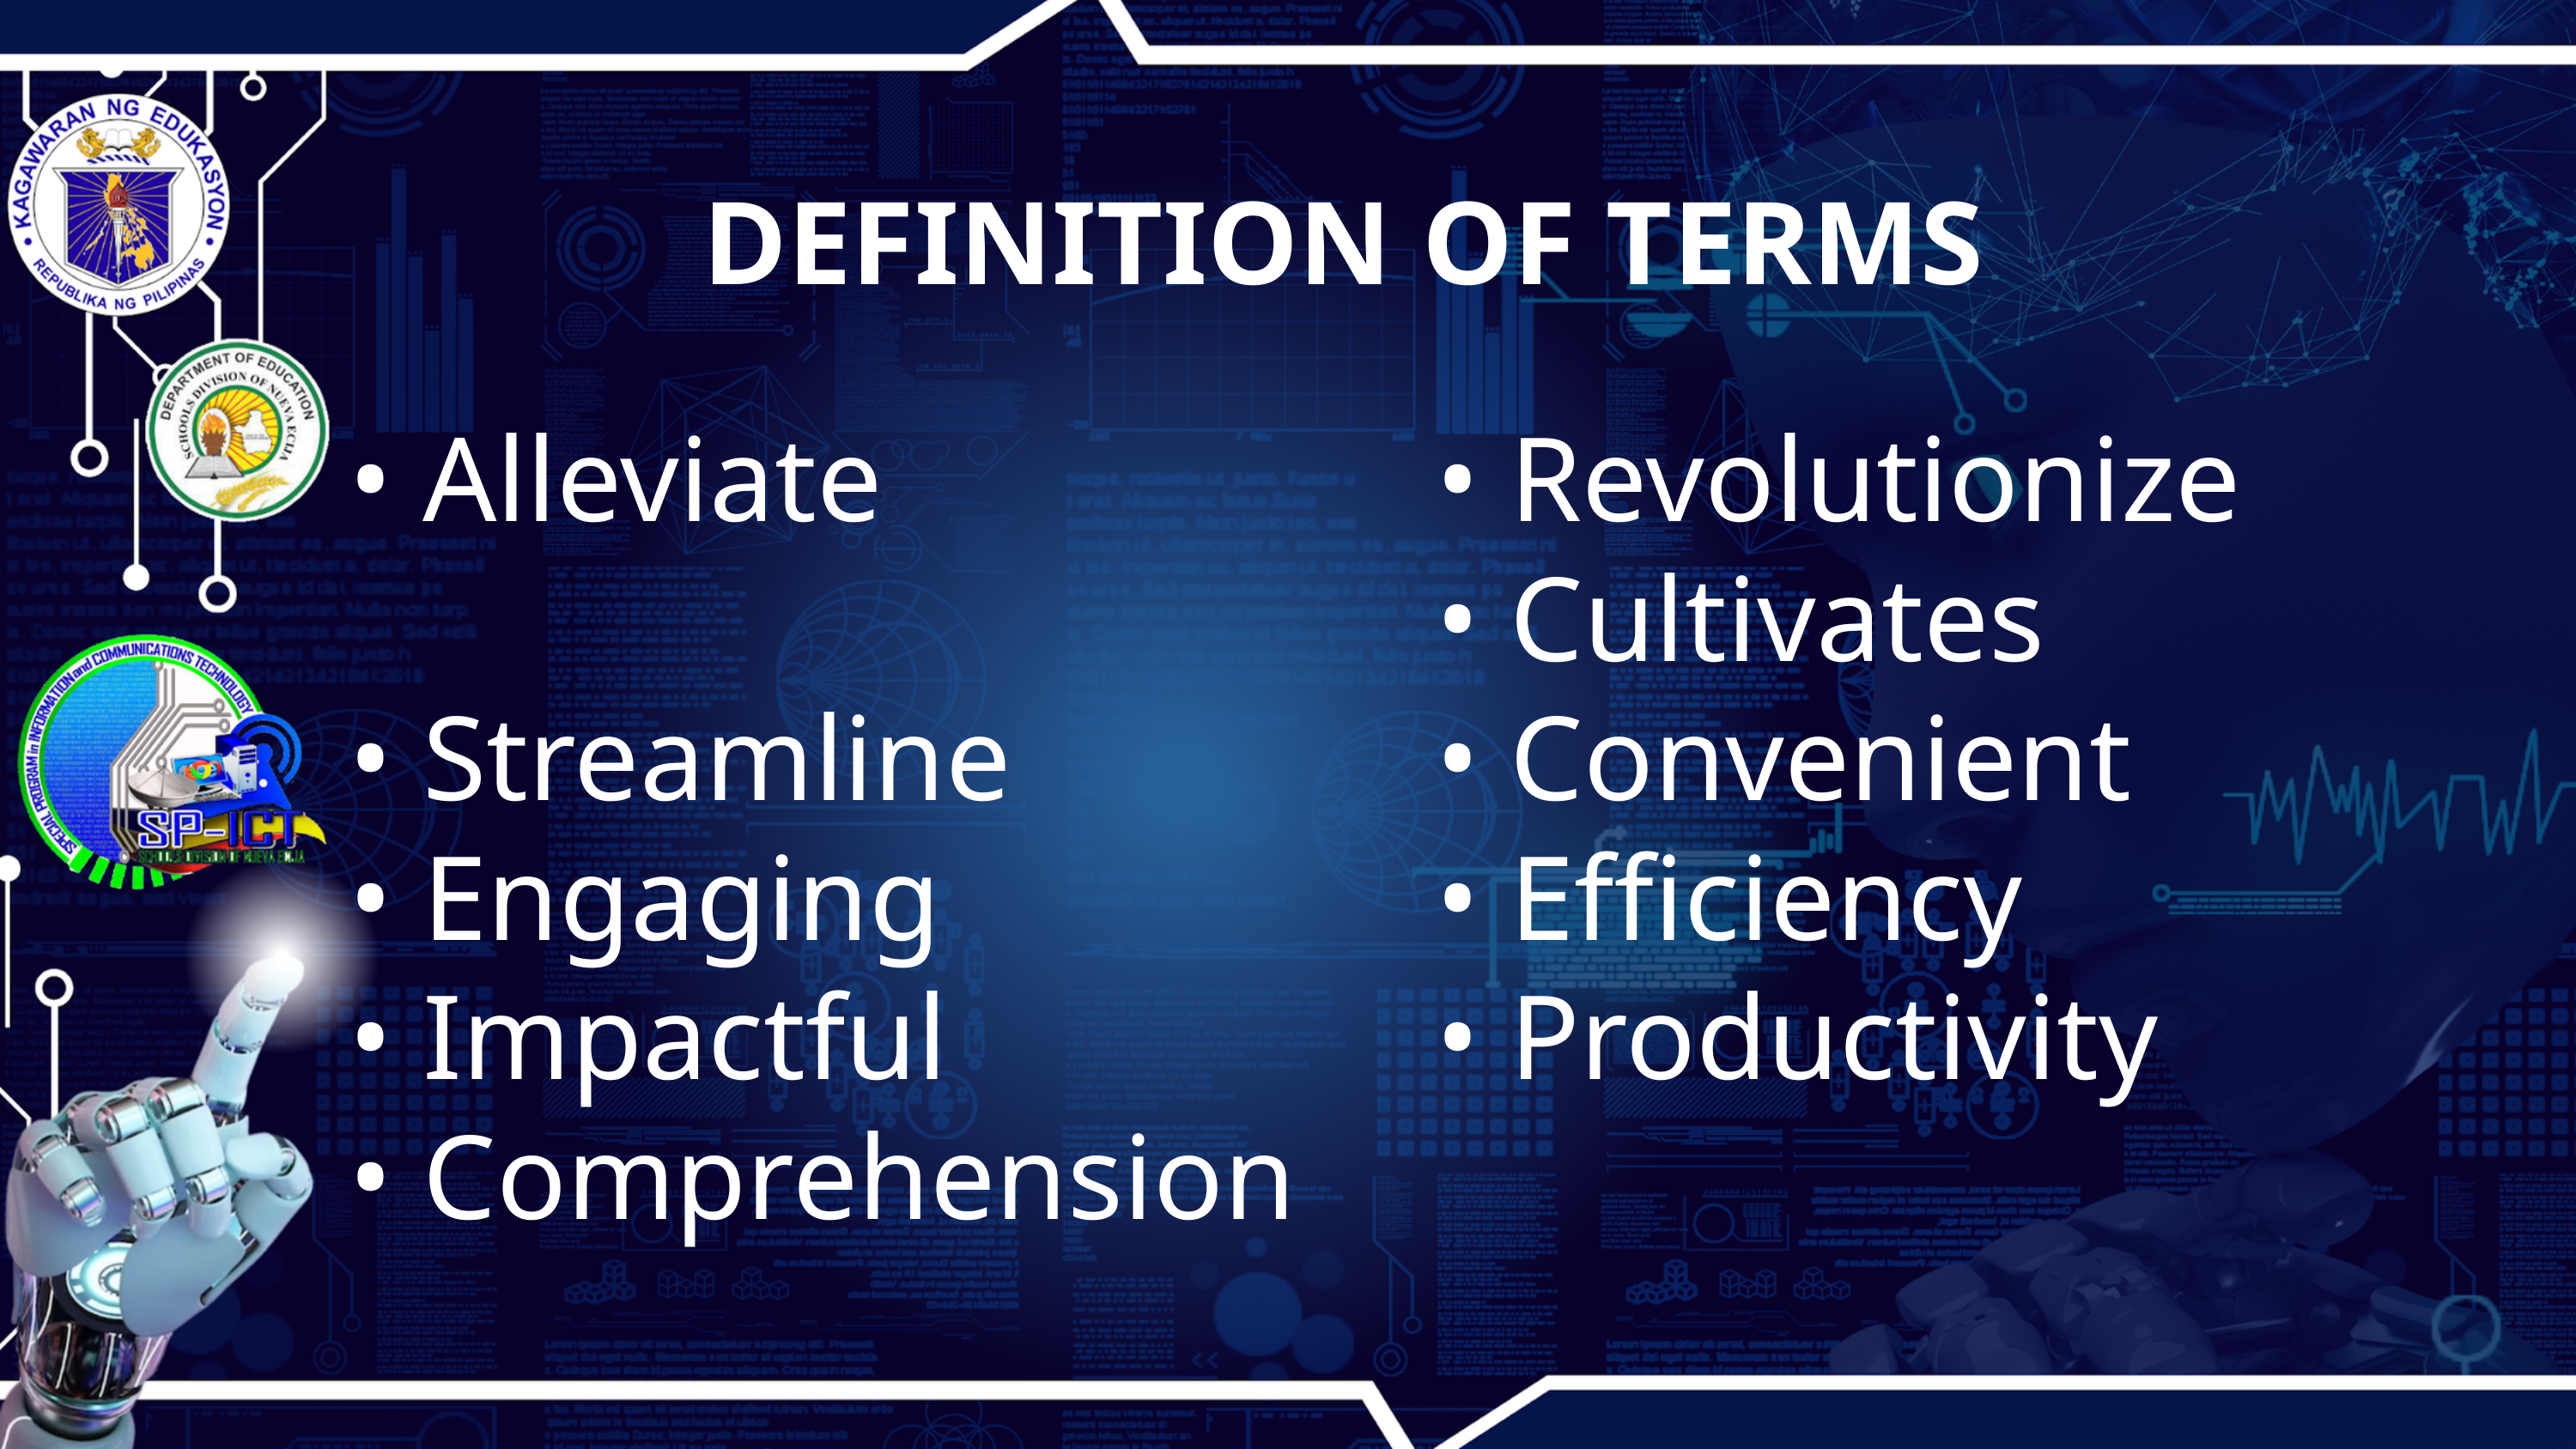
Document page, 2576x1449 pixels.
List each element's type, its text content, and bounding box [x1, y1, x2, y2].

text_box • Alleviate • Streamline • Engaging • Impactful • Comprehension [349, 405, 1345, 1382]
text_box DEFINITION OF TERMS [349, 169, 2340, 307]
text_box • Revolutionize • Cultivates • Convenient • Efficiency • Productivity [1436, 405, 2432, 1104]
text_box [0, 0, 2576, 1449]
